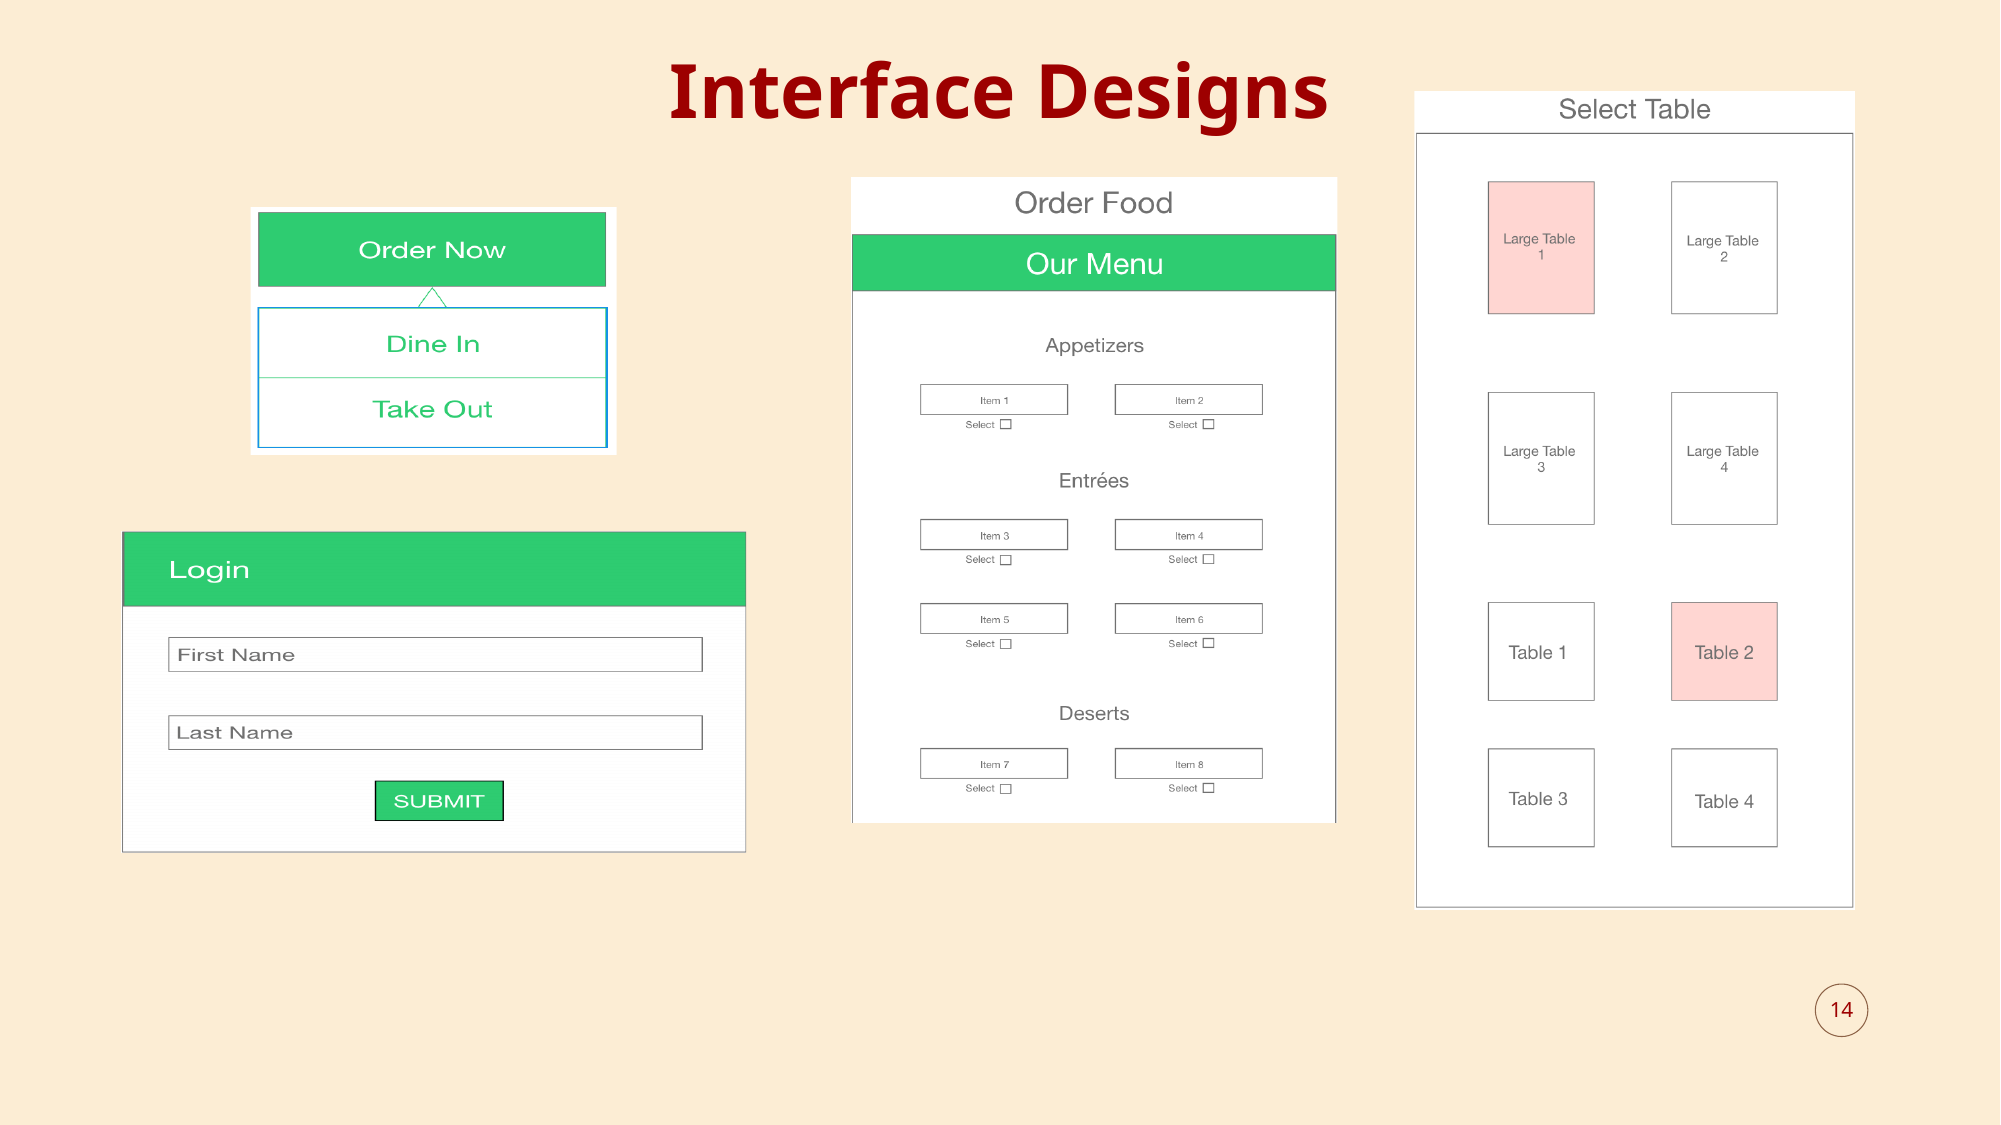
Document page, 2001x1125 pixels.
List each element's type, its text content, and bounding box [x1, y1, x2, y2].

title Interface Designs [137, 26, 1863, 143]
picture [1414, 91, 1855, 910]
slide_number 14 [1811, 980, 1872, 1041]
picture [851, 177, 1338, 823]
picture [250, 207, 617, 455]
picture [121, 531, 747, 853]
